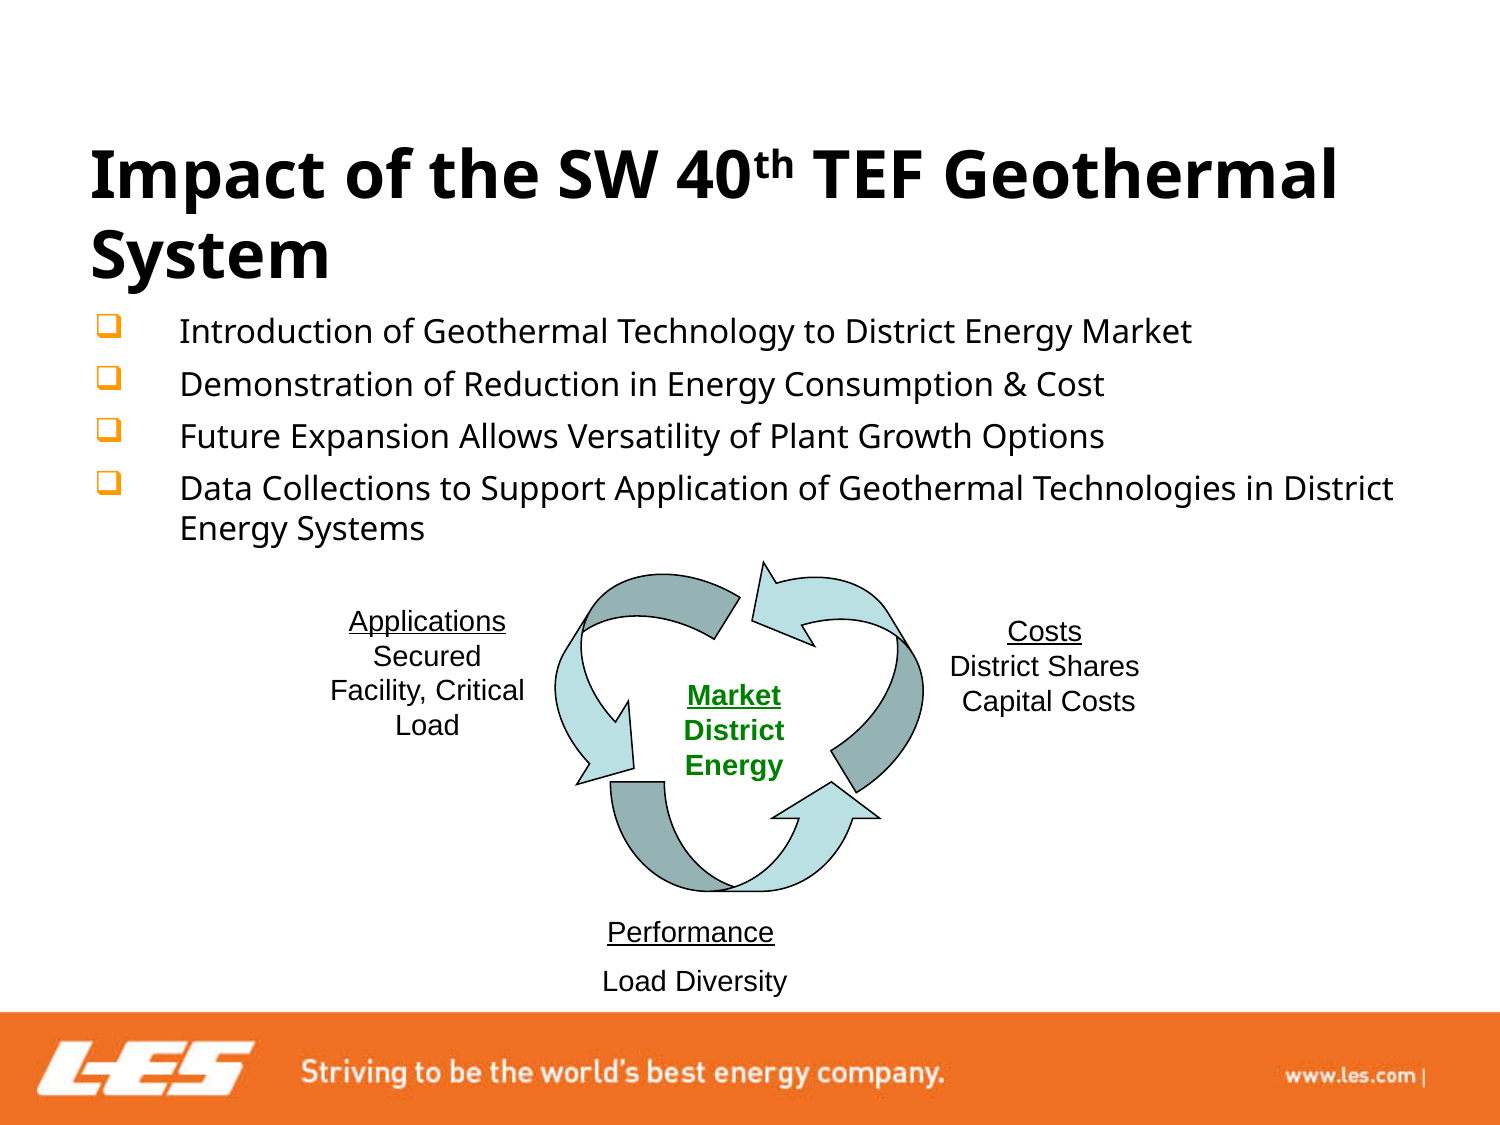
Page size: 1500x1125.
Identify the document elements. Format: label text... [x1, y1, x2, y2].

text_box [311, 529, 1177, 1009]
picture [0, 0, 1500, 1125]
title Impact of the SW 40th TEF Geothermal System [75, 124, 1450, 270]
text_box Introduction of Geothermal Technology to District Energy Market Demonstration of Reduction in Energy Consumption & Cost Future Expansion Allows Versatility of Plant Growth Options Data Collections to Support Application of Geothermal Technologies in District Energy Systems [79, 302, 1479, 608]
